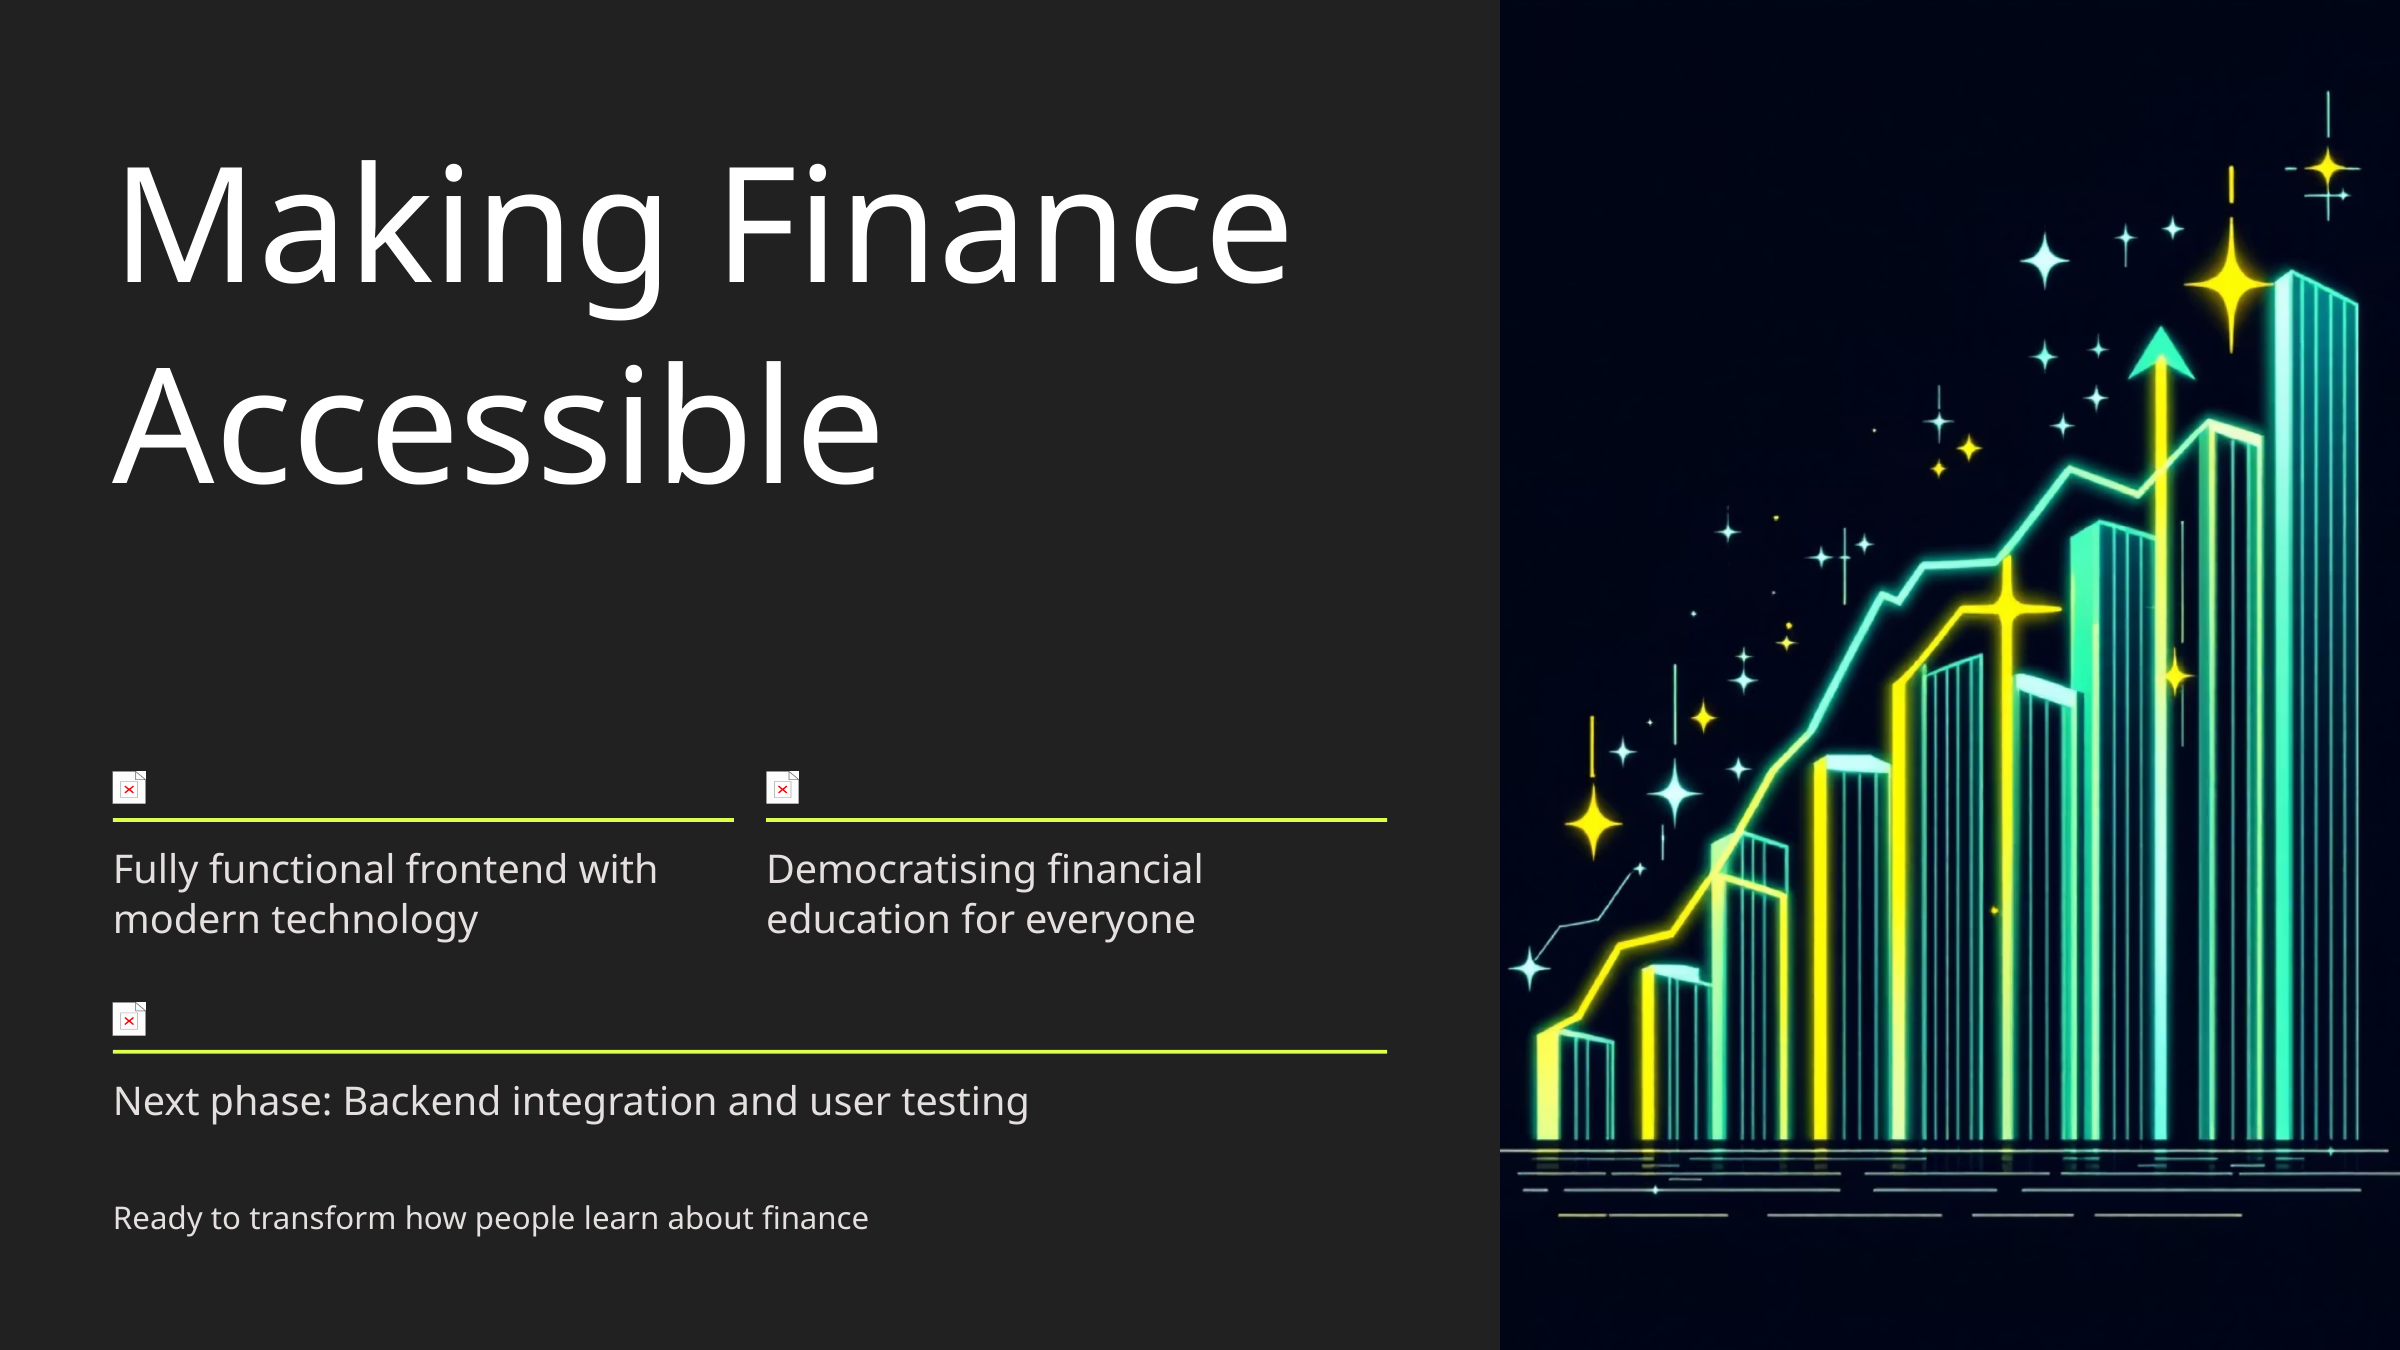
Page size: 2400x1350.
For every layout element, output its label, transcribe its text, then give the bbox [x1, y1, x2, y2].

text_box Making Finance Accessible [112, 113, 1388, 719]
text_box Fully functional frontend with modern technology [112, 841, 734, 943]
text_box Next phase: Backend integration and user testing [112, 1073, 1275, 1124]
text_box [766, 818, 1388, 822]
picture [766, 771, 799, 804]
text_box Ready to transform how people learn about finance [112, 1184, 1388, 1236]
text_box [112, 1049, 1388, 1054]
picture [112, 1002, 146, 1036]
text_box [112, 818, 734, 822]
text_box Democratising financial education for everyone [766, 841, 1388, 943]
picture [112, 771, 146, 804]
picture [1499, 0, 2400, 1350]
